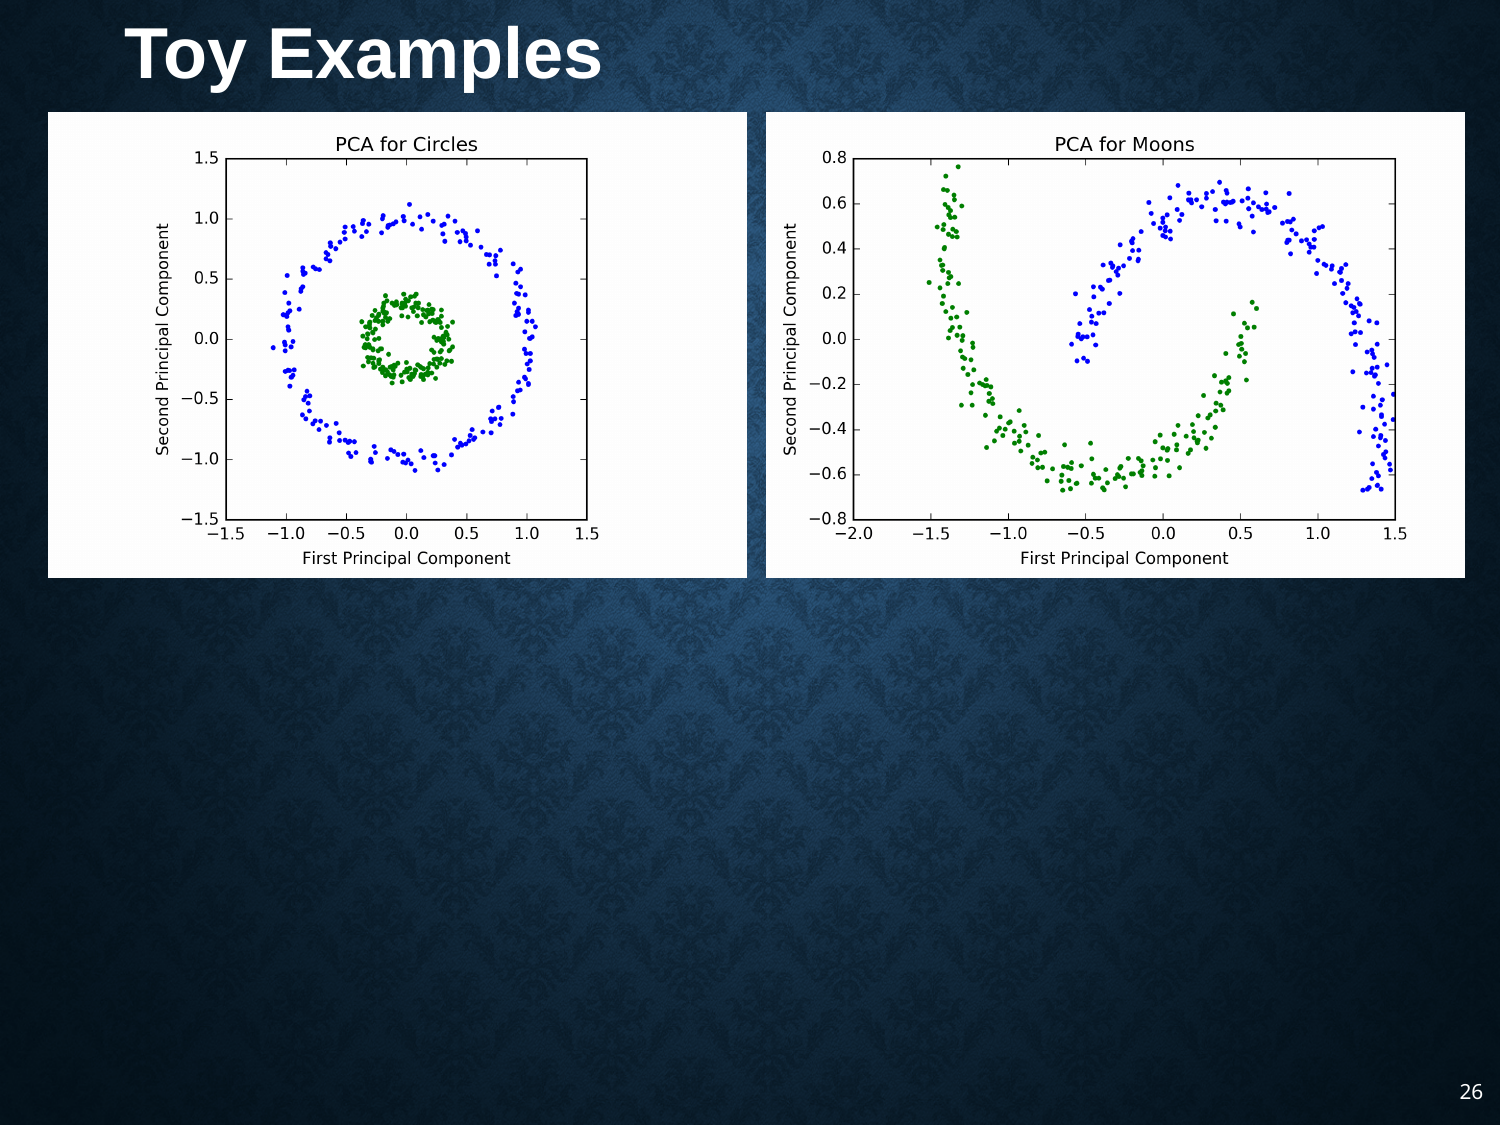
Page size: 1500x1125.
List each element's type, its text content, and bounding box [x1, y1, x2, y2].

picture [766, 111, 1466, 579]
slide_number 26 [1405, 1062, 1499, 1123]
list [47, 111, 747, 579]
text_box Toy Examples [109, 9, 1384, 102]
